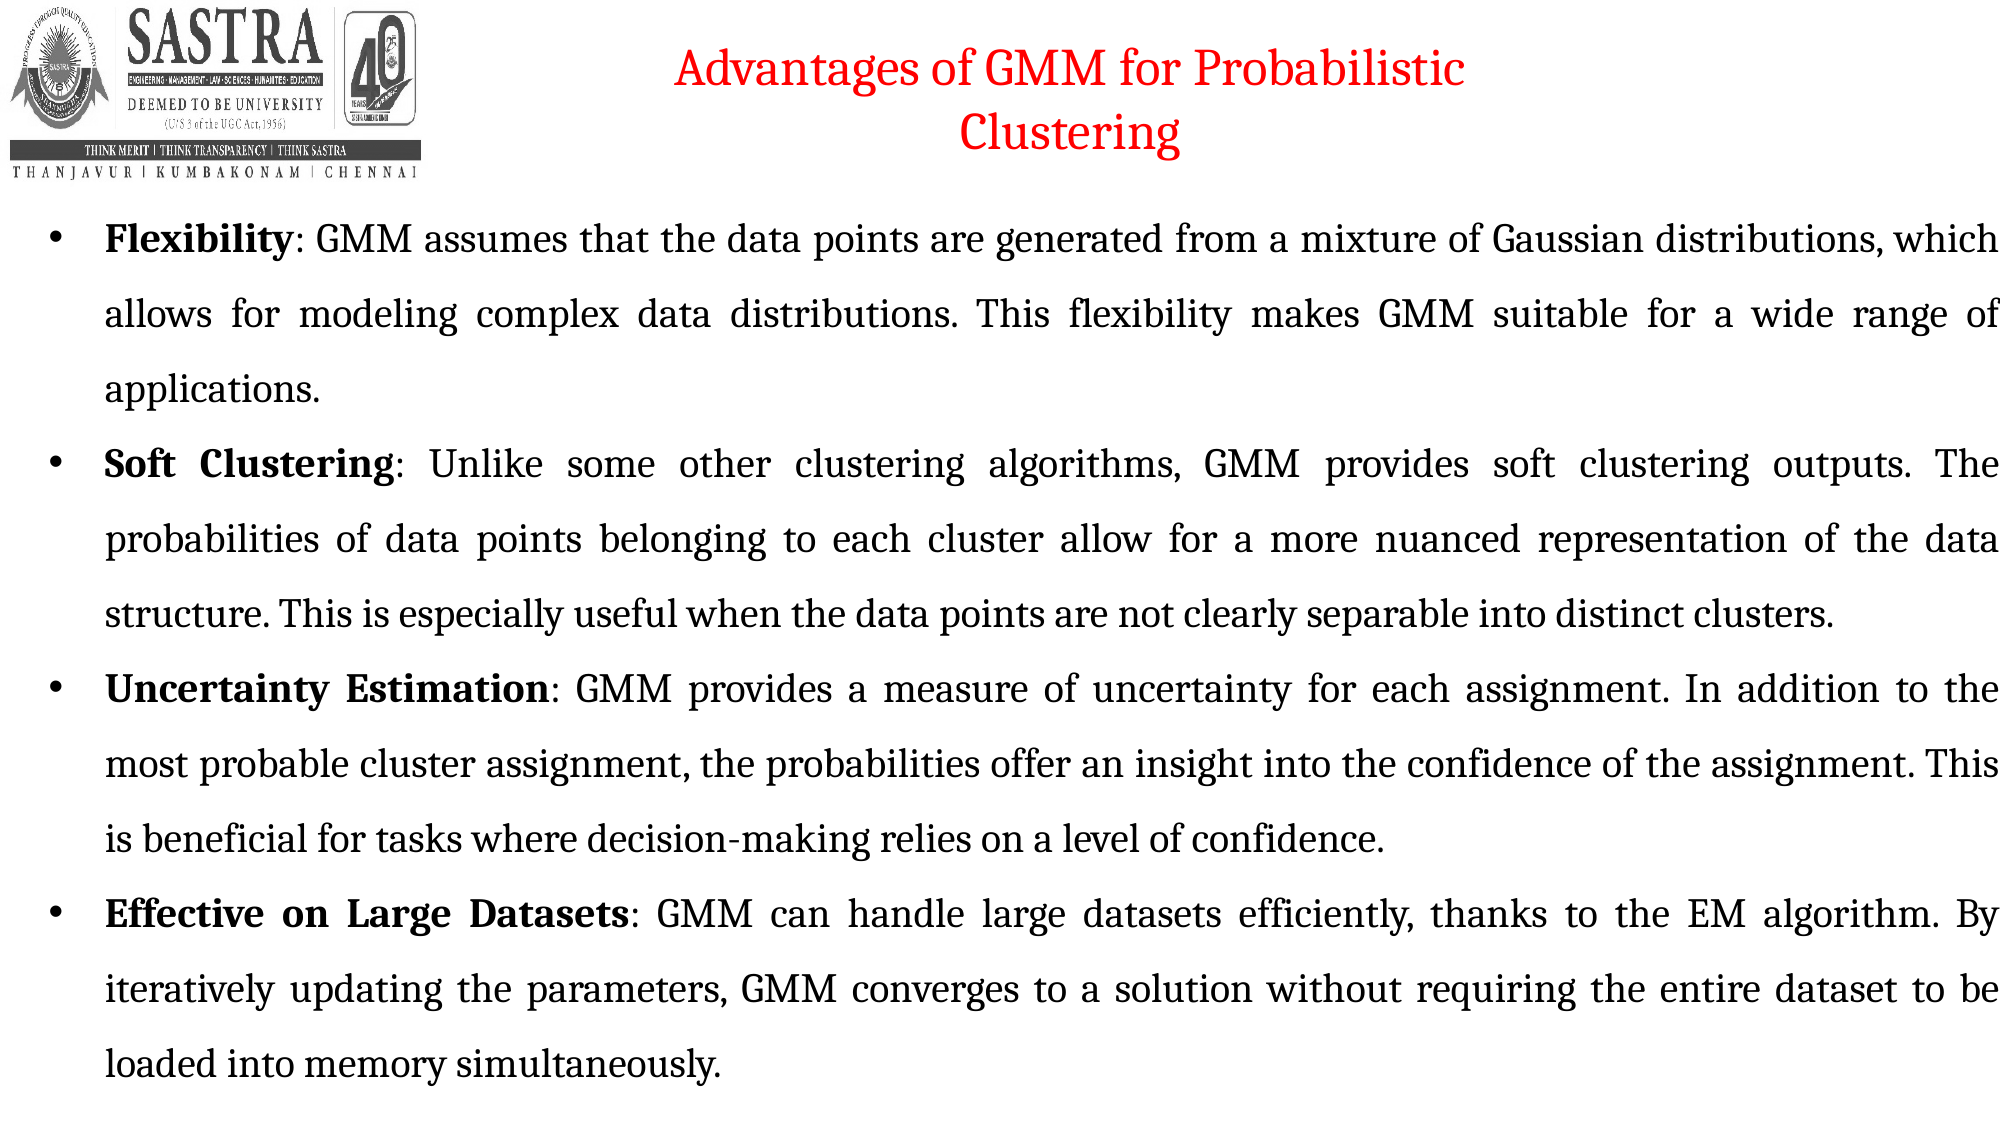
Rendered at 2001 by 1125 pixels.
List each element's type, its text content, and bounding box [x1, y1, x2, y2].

list Flexibility: GMM assumes that the data points are generated from a mixture of Gaussian distributions, which allows for modeling complex data distributions. This flexibility makes GMM suitable for a wide range of applications. Soft Clustering: Unlike some other clustering algorithms, GMM provides soft clustering outputs. The probabilities of data points belonging to each cluster allow for a more nuanced representation of the data structure. This is especially useful when the data points are not clearly separable into distinct clusters. Uncertainty Estimation: GMM provides a measure of uncertainty for each assignment. In addition to the most probable cluster assignment, the probabilities offer an insight into the confidence of the assignment. This is beneficial for tasks where decision-making relies on a level of confidence. Effective on Large Datasets: GMM can handle large datasets efficiently, thanks to the EM algorithm. By iteratively updating the parameters, GMM converges to a solution without requiring the entire dataset to be loaded into memory simultaneously. [48, 186, 2000, 1125]
picture [0, 0, 428, 187]
title Advantages of GMM for Probabilistic Clustering [604, 32, 1537, 186]
